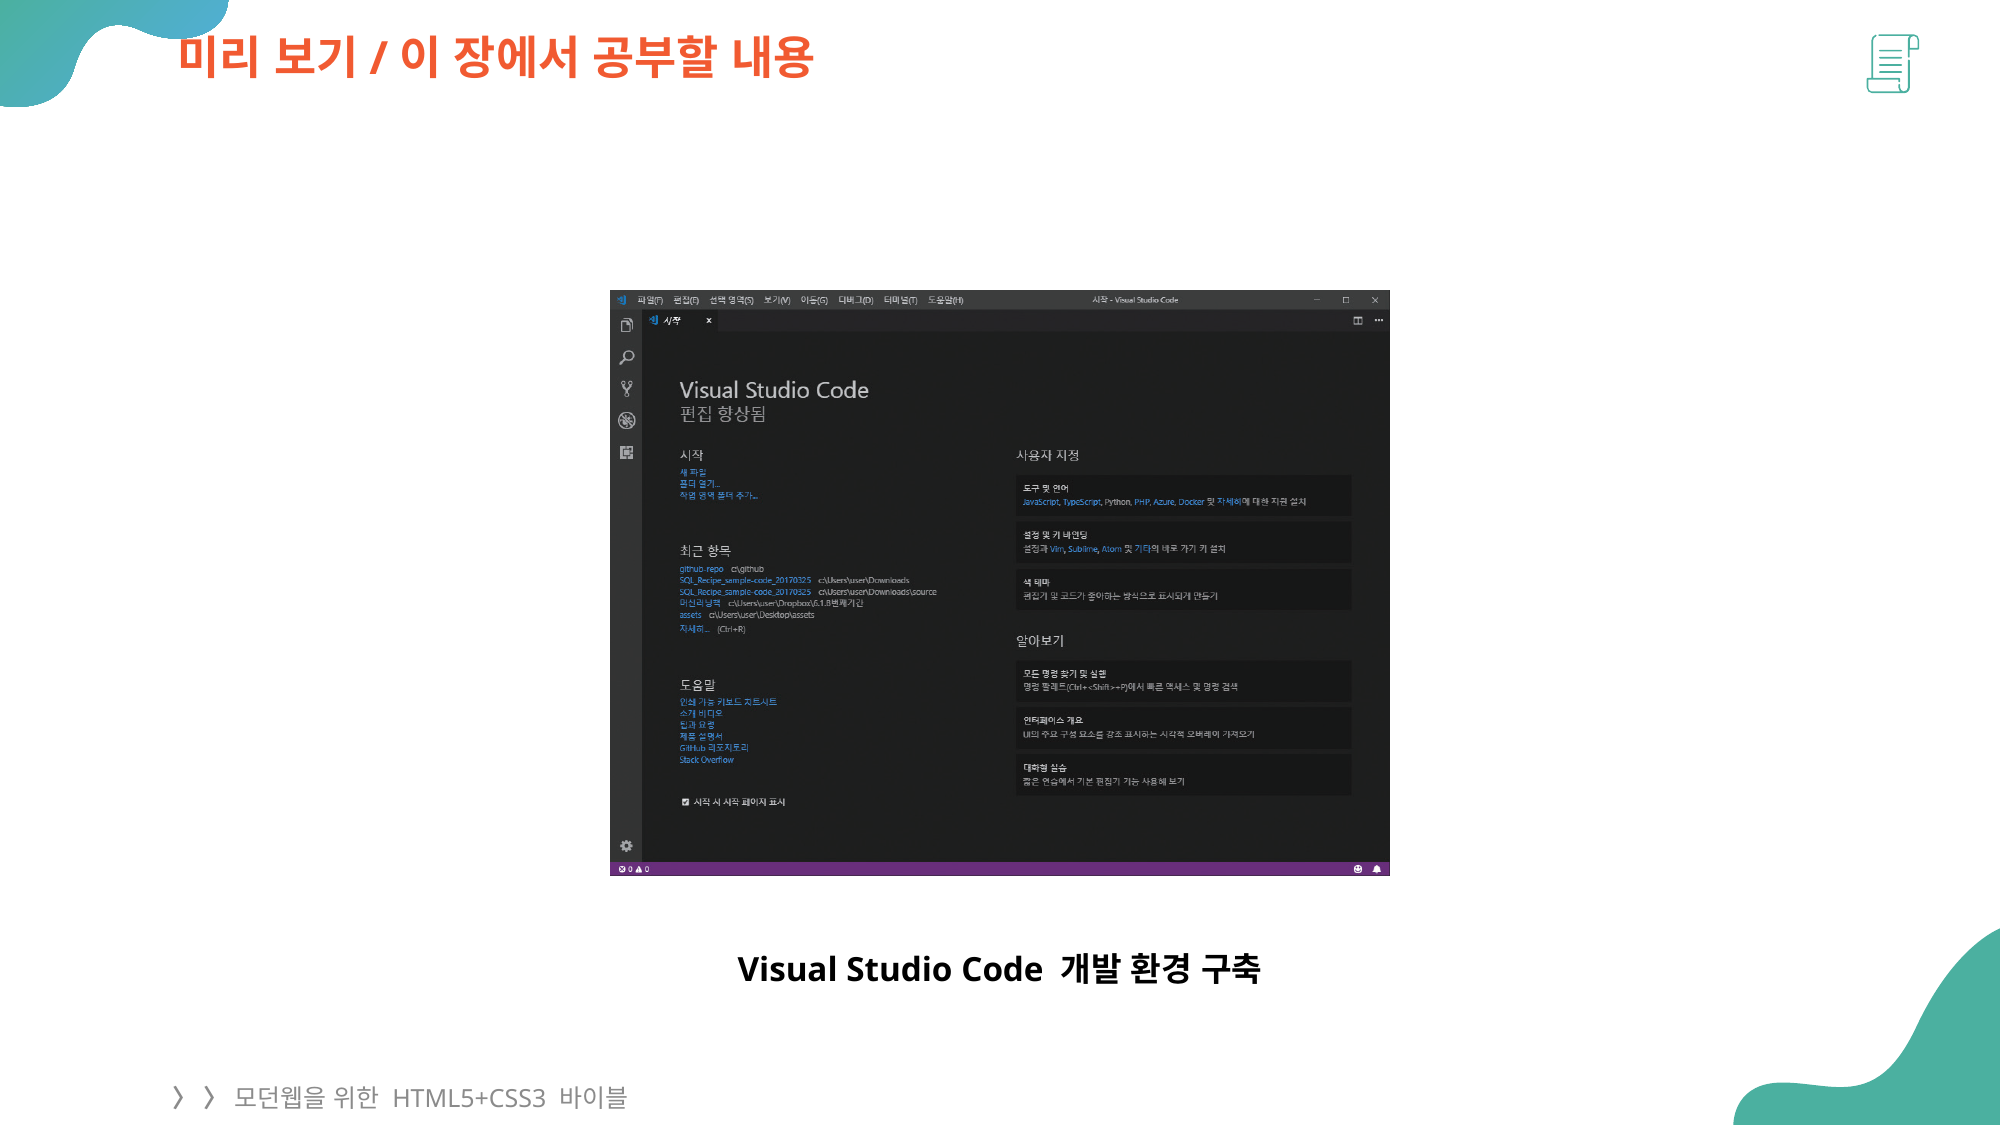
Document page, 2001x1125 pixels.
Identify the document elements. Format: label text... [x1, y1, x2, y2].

title 미리 보기/이 장에서 공부할 내용 [162, 27, 2000, 93]
text_box Visual Studio Code 개발 환경 구축 [722, 940, 1278, 996]
footer 〉 〉 모던웹을 위한 HTML5+CSS3 바이블 [63, 1085, 738, 1109]
picture [610, 290, 1390, 876]
